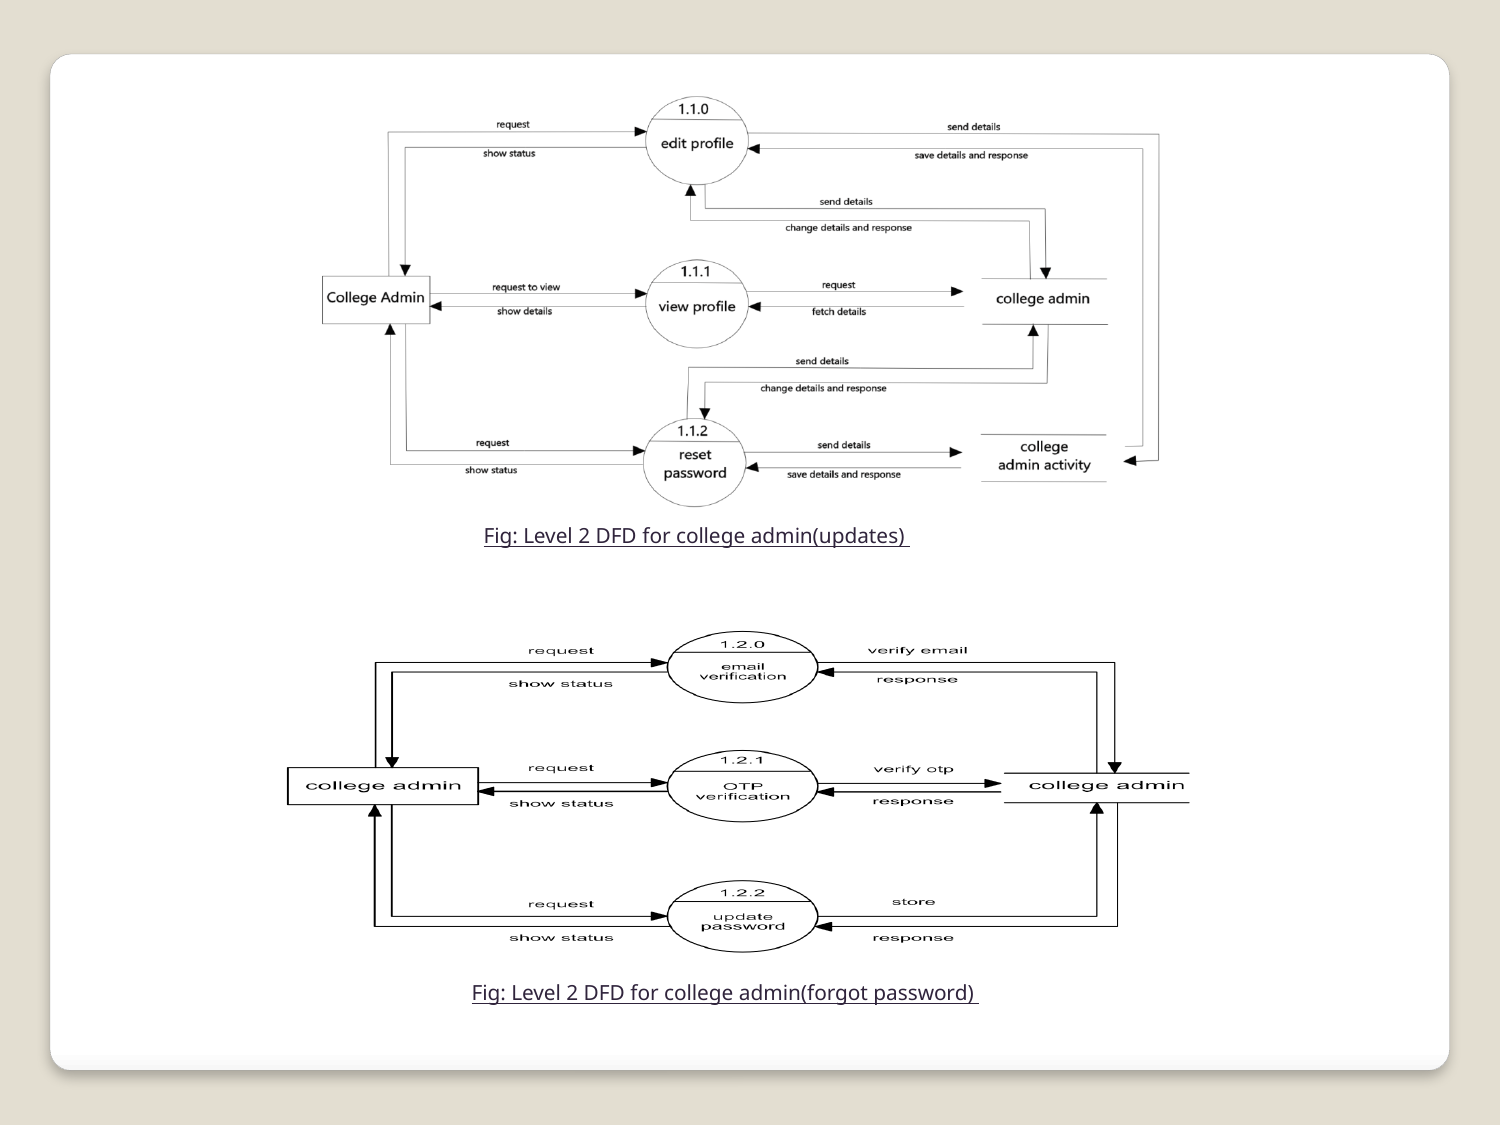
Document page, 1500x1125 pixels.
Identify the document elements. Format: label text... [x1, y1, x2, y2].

picture [187, 597, 1290, 987]
picture [280, 58, 1208, 529]
text_box Fig: Level 2 DFD for college admin(updates) [468, 541, 985, 556]
text_box Fig: Level 2 DFD for college admin(forgot password) [456, 1000, 1055, 1013]
